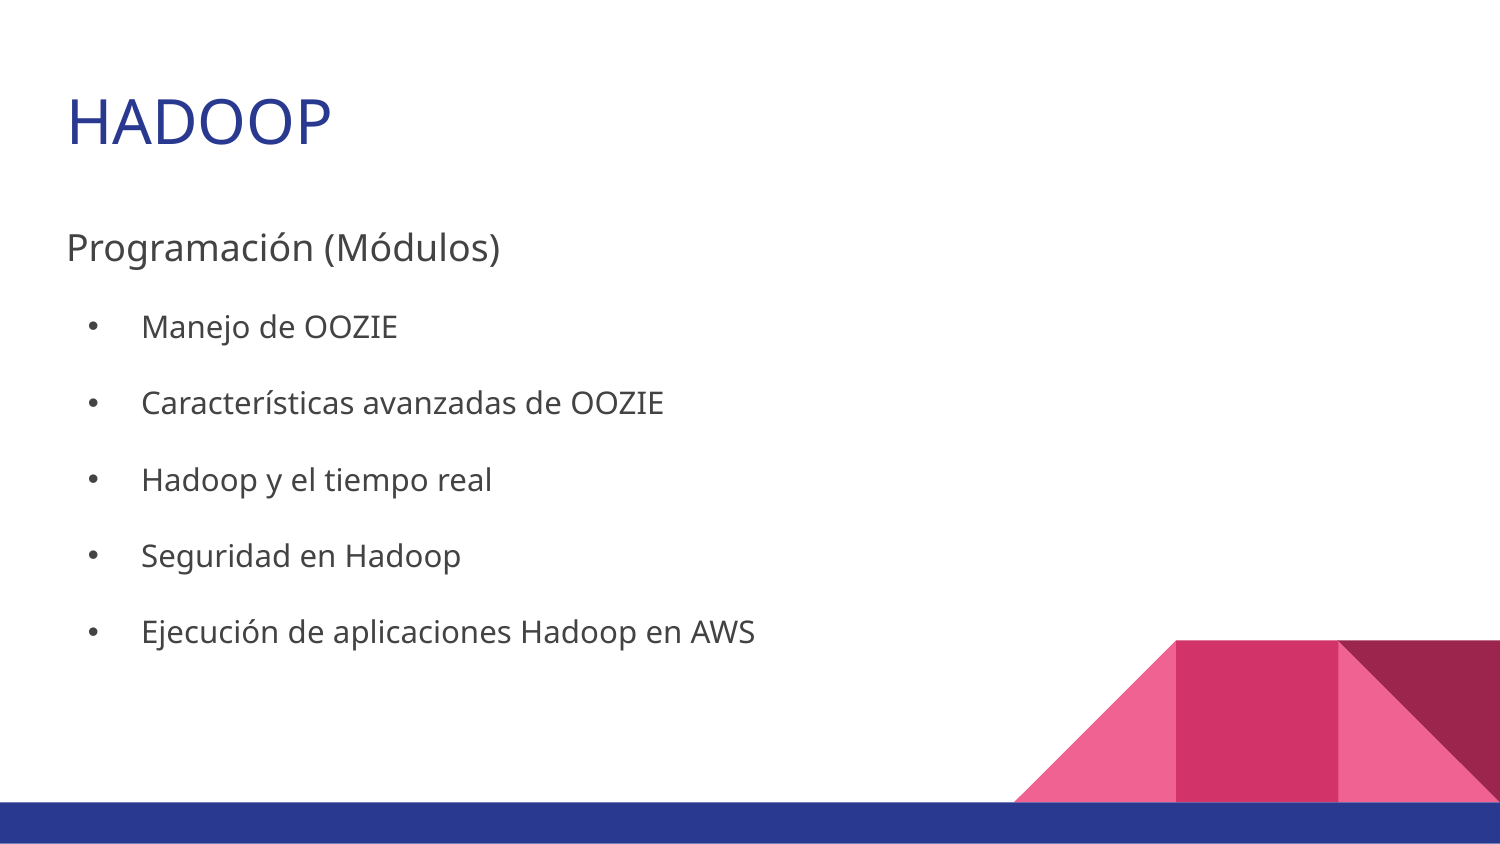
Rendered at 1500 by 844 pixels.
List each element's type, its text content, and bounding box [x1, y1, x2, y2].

title HADOOP [51, 67, 1449, 167]
list Programación (Módulos) Manejo de OOZIE Características avanzadas de OOZIE Hadoop y el tiempo real Seguridad en Hadoop Ejecución de aplicaciones Hadoop en AWS [51, 201, 1449, 750]
